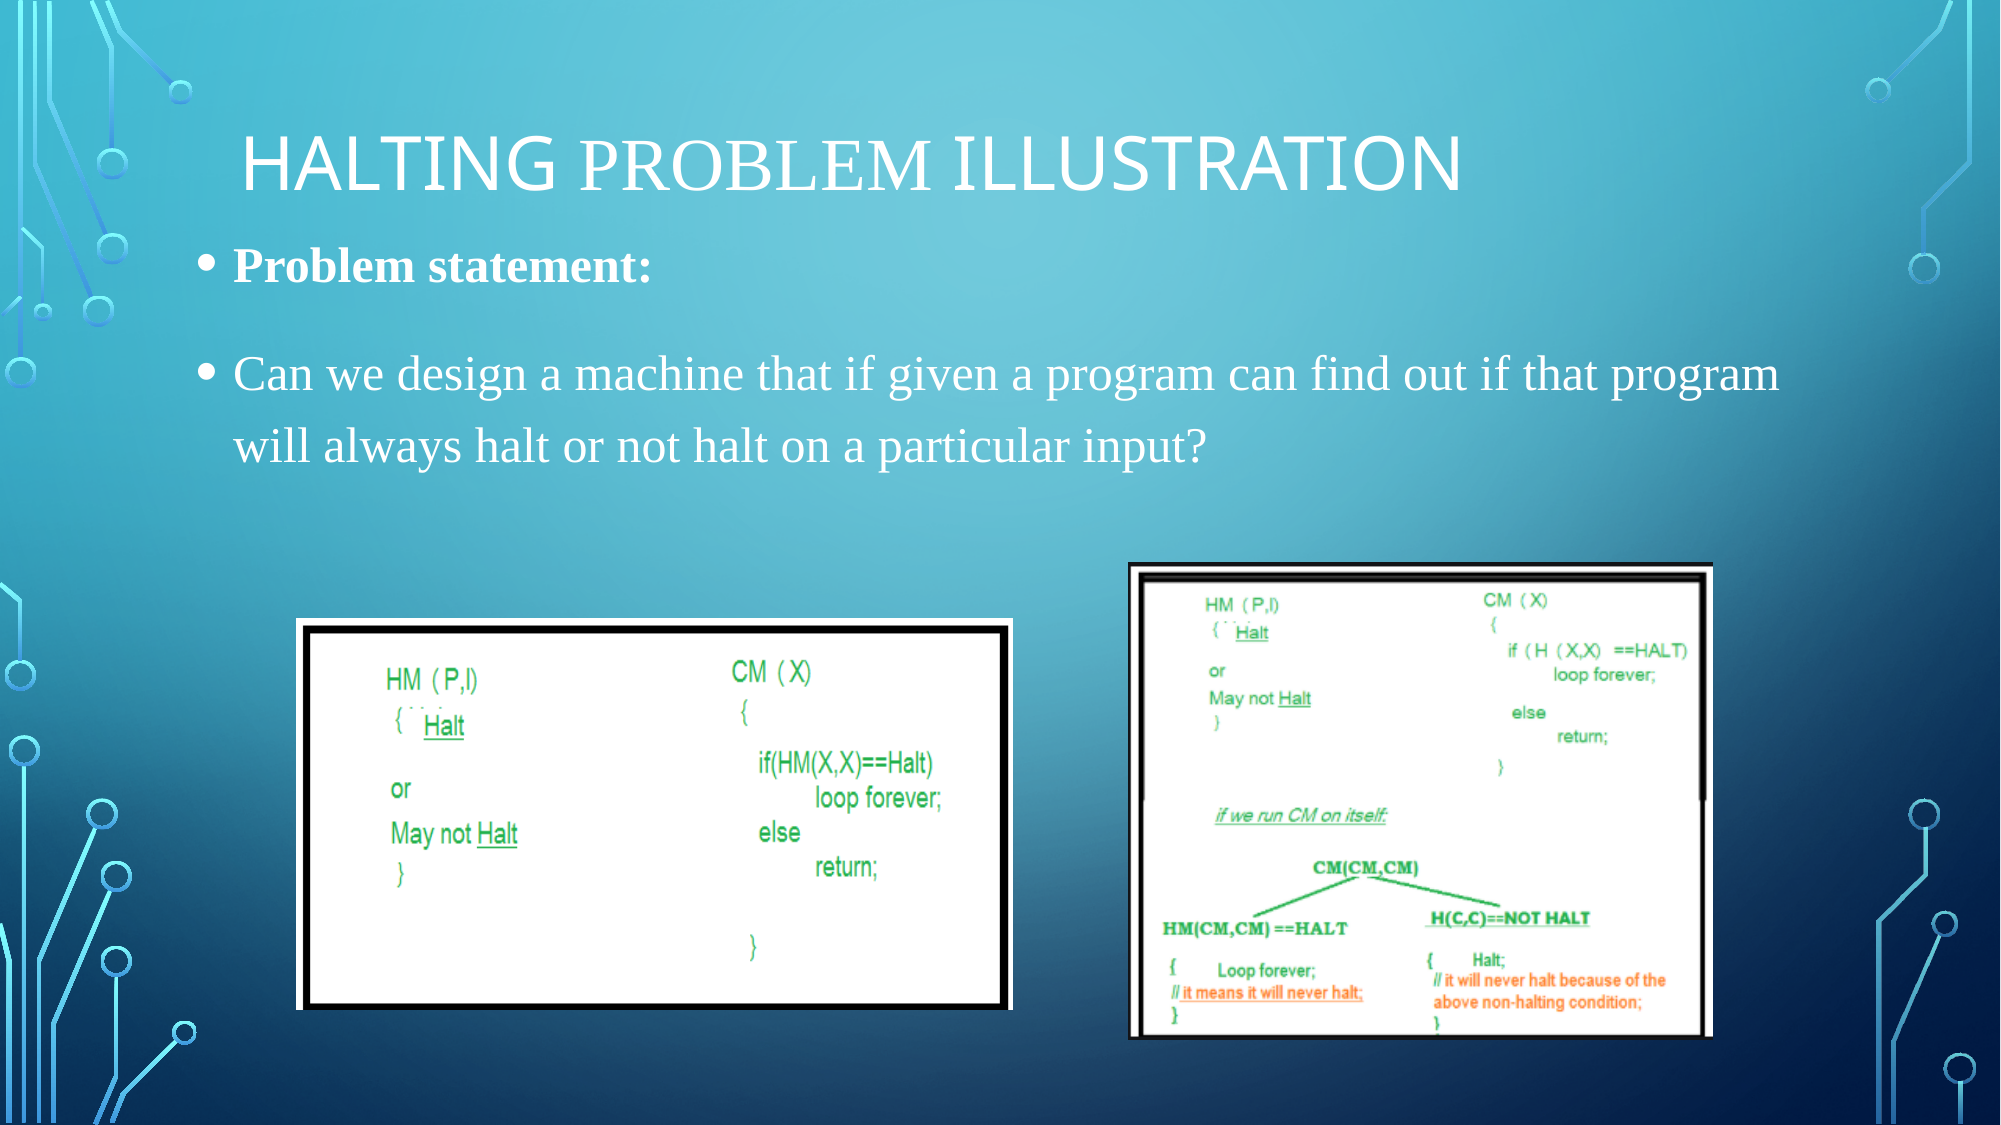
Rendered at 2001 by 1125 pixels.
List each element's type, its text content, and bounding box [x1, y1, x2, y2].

text_box Problem statement: Can we design a machine that if given a program can find out if that program will always halt or not halt on a particular input? [180, 212, 1806, 610]
picture [296, 618, 1013, 1010]
picture [1127, 562, 1713, 1040]
title Halting Problem Illustration [224, 45, 1850, 288]
